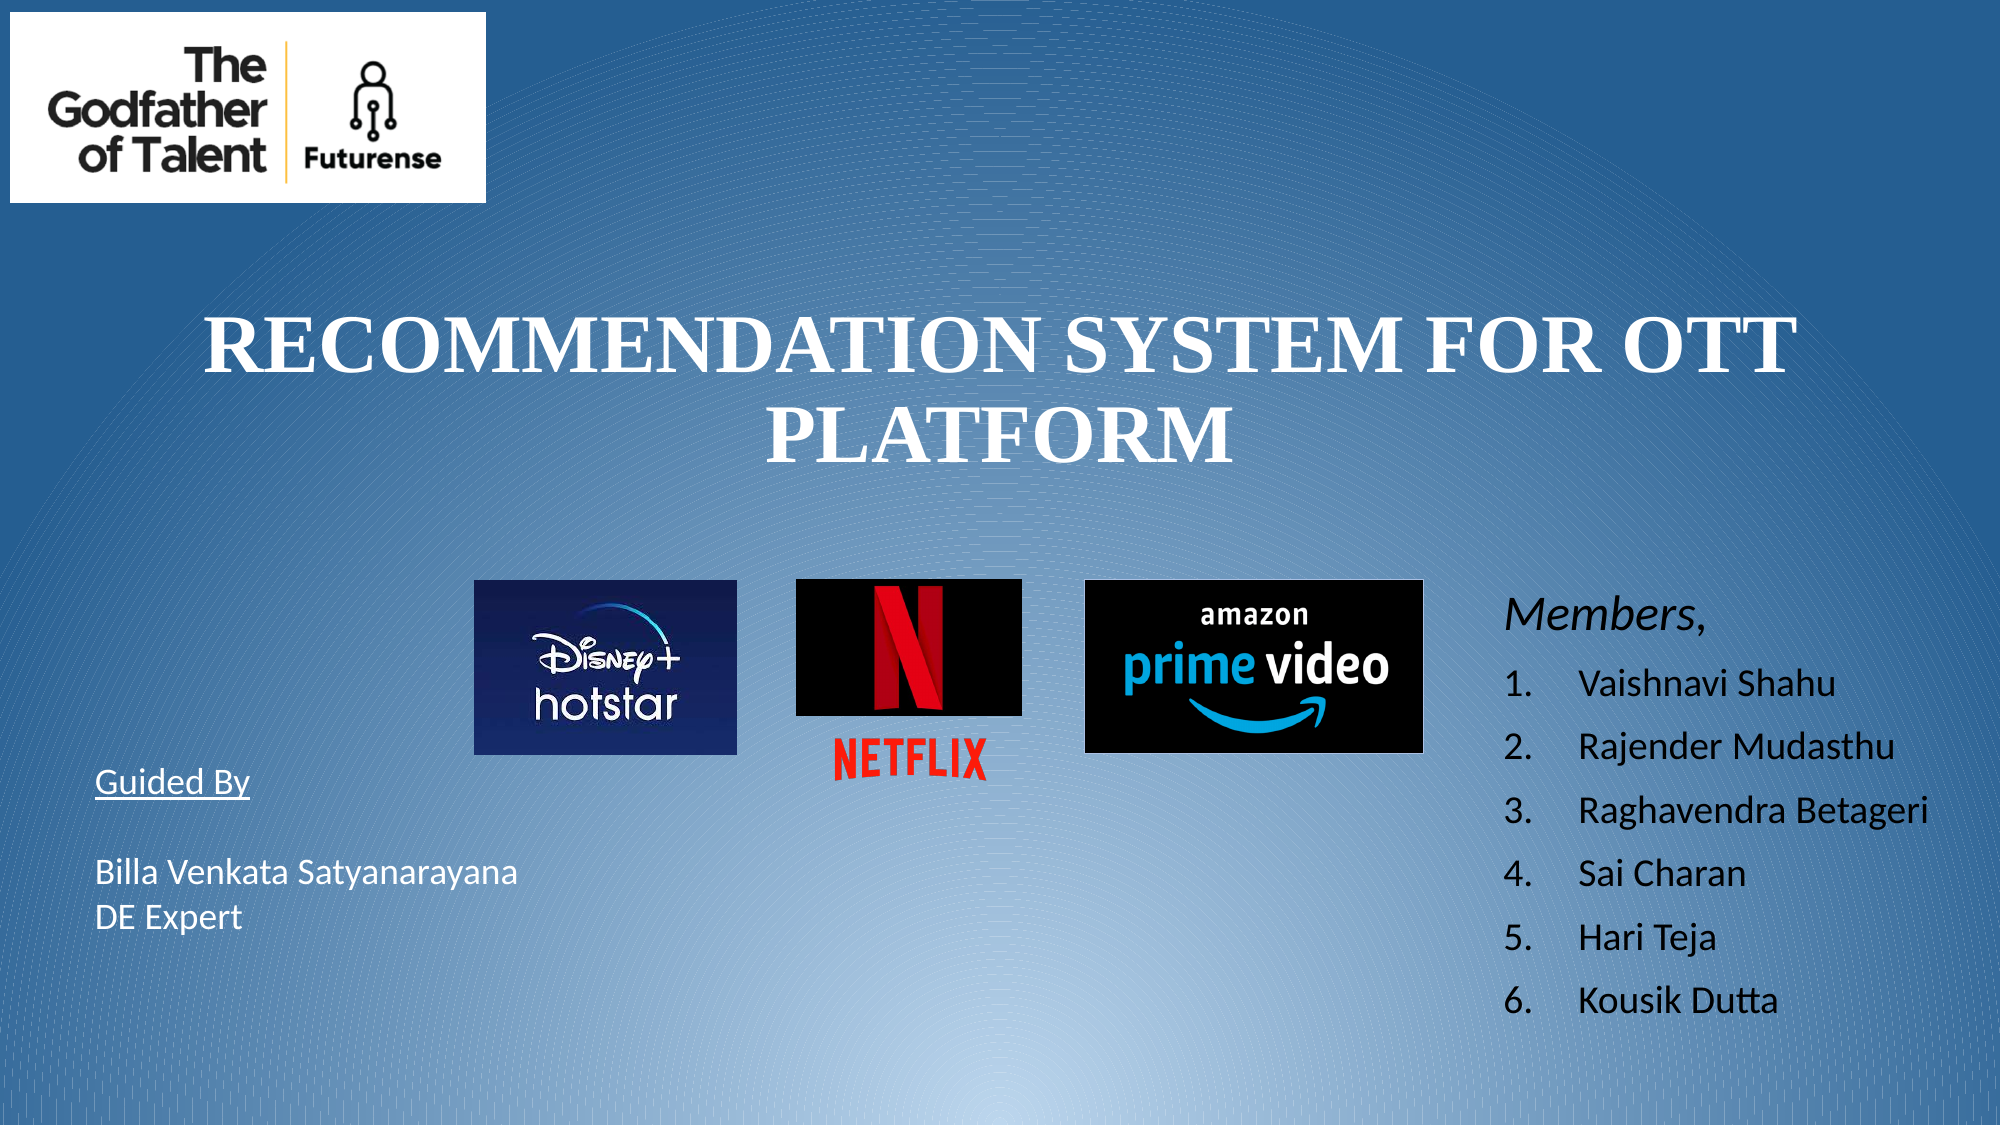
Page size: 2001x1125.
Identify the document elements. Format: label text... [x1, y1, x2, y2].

picture [474, 580, 737, 755]
picture [796, 579, 1022, 803]
title RECOMMENDATION SYSTEM FOR OTT PLATFORM [106, 282, 1894, 488]
subtitle Members, Vaishnavi Shahu Rajender Mudasthu Raghavendra Betageri Sai Charan Hari Teja Kousik Dutta [1488, 580, 1977, 1059]
picture [1083, 579, 1424, 754]
picture [10, 12, 486, 203]
text_box Guided By Billa Venkata Satyanarayana DE Expert [79, 743, 861, 951]
